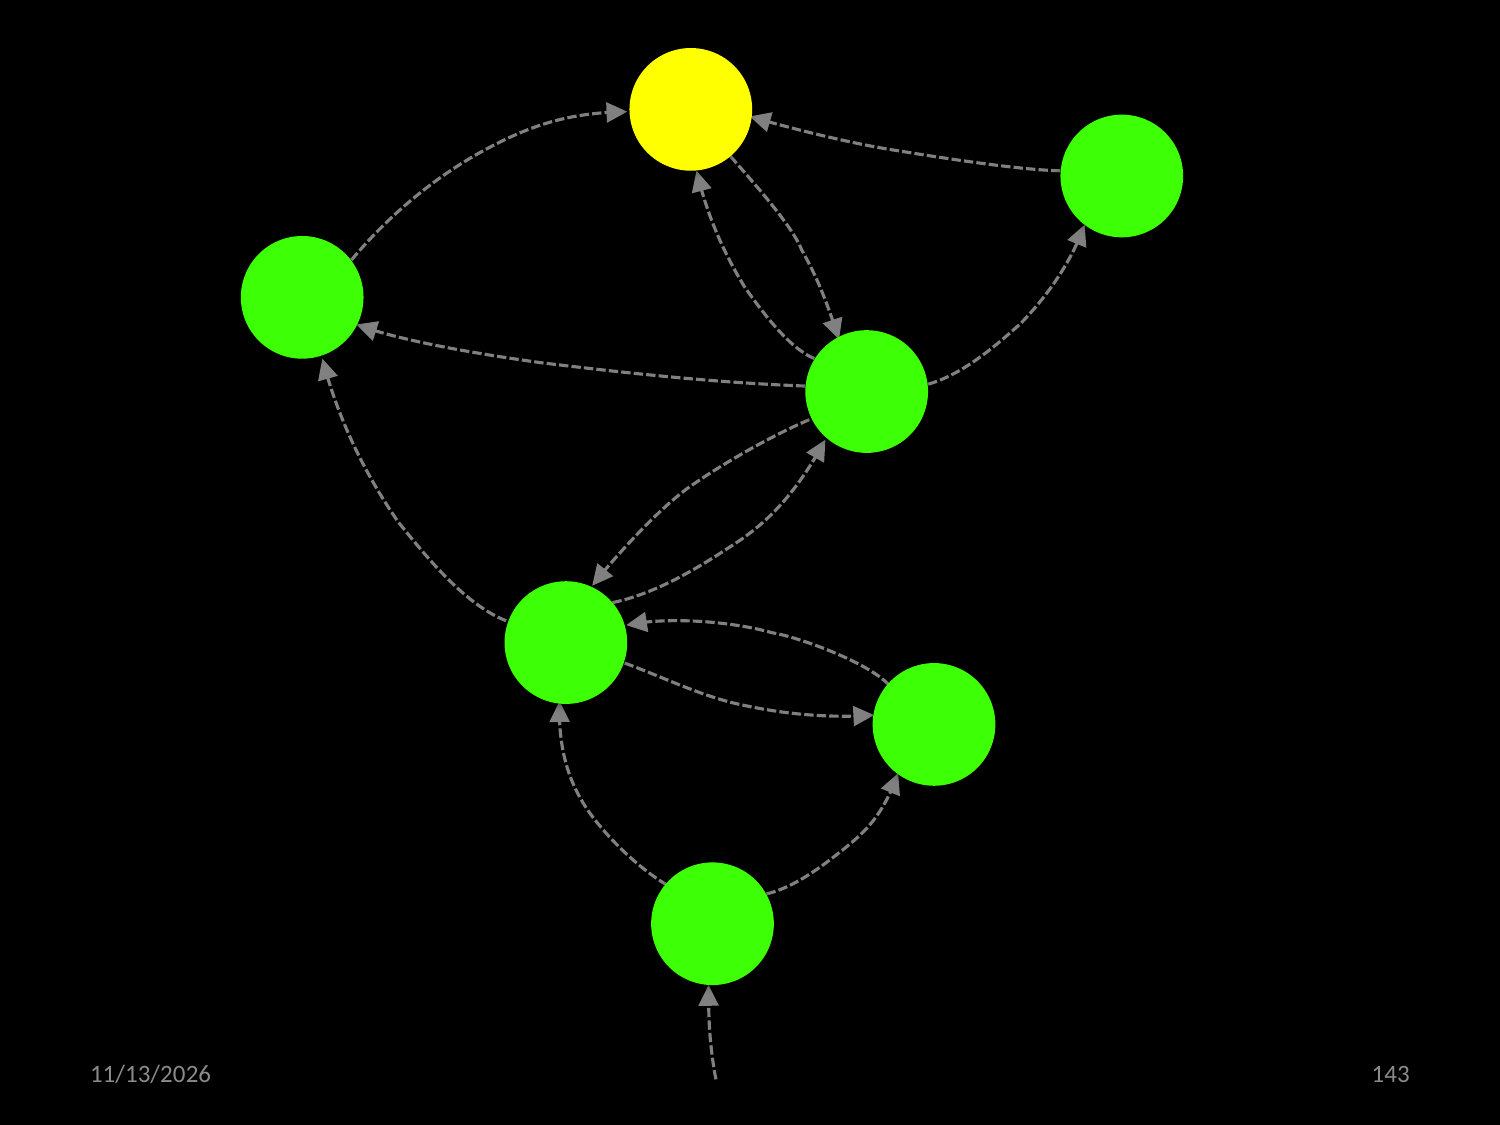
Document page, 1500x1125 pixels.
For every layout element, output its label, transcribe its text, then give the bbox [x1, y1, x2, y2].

text_box [698, 994, 719, 1080]
text_box [871, 662, 997, 787]
text_box [804, 329, 929, 454]
text_box [361, 321, 801, 387]
text_box [592, 420, 806, 586]
text_box [352, 102, 624, 259]
text_box [318, 362, 505, 621]
text_box [931, 230, 1087, 384]
text_box [614, 443, 826, 603]
text_box [1059, 113, 1184, 239]
text_box [240, 235, 365, 360]
text_box [734, 161, 843, 336]
text_box [691, 178, 813, 358]
slide_number 143 [1074, 1042, 1425, 1103]
text_box [629, 663, 869, 727]
text_box [628, 47, 753, 172]
text_box [756, 112, 1056, 172]
text_box [503, 580, 628, 705]
text_box [628, 611, 886, 684]
text_box [650, 861, 775, 986]
text_box [549, 712, 665, 883]
text_box [768, 779, 900, 894]
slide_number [75, 1042, 425, 1103]
